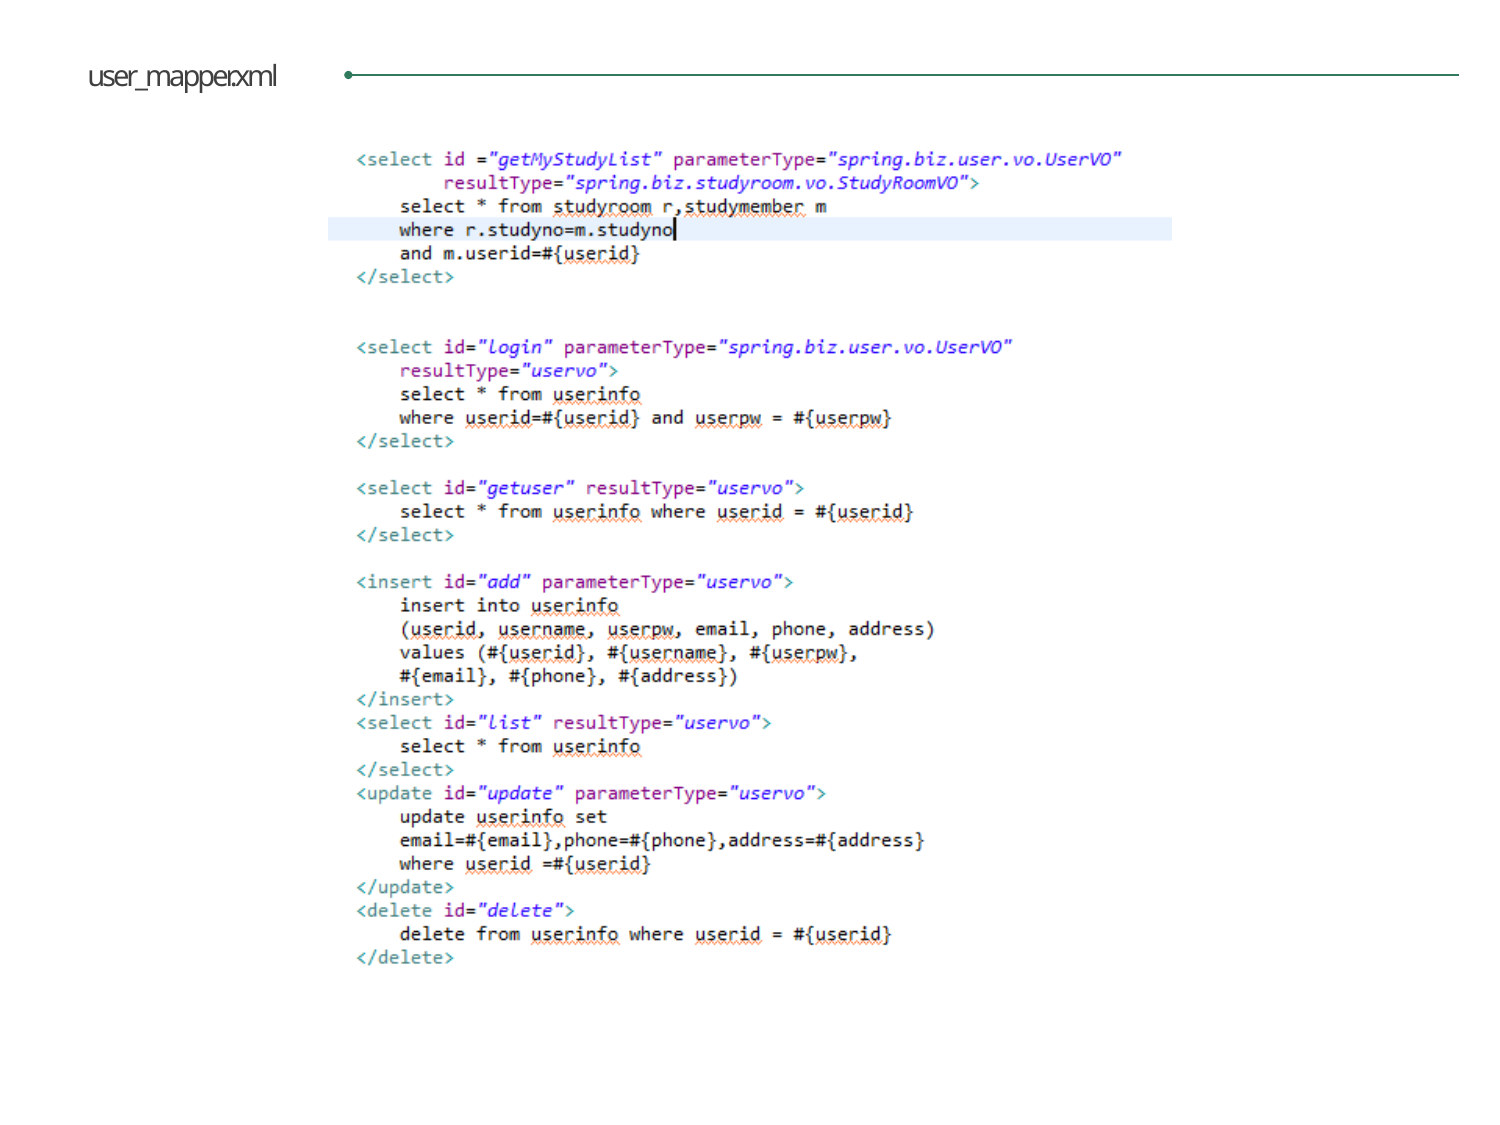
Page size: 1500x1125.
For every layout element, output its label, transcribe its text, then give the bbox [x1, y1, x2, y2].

text_box user_mapper.xml [29, 49, 337, 100]
picture [327, 147, 1173, 978]
